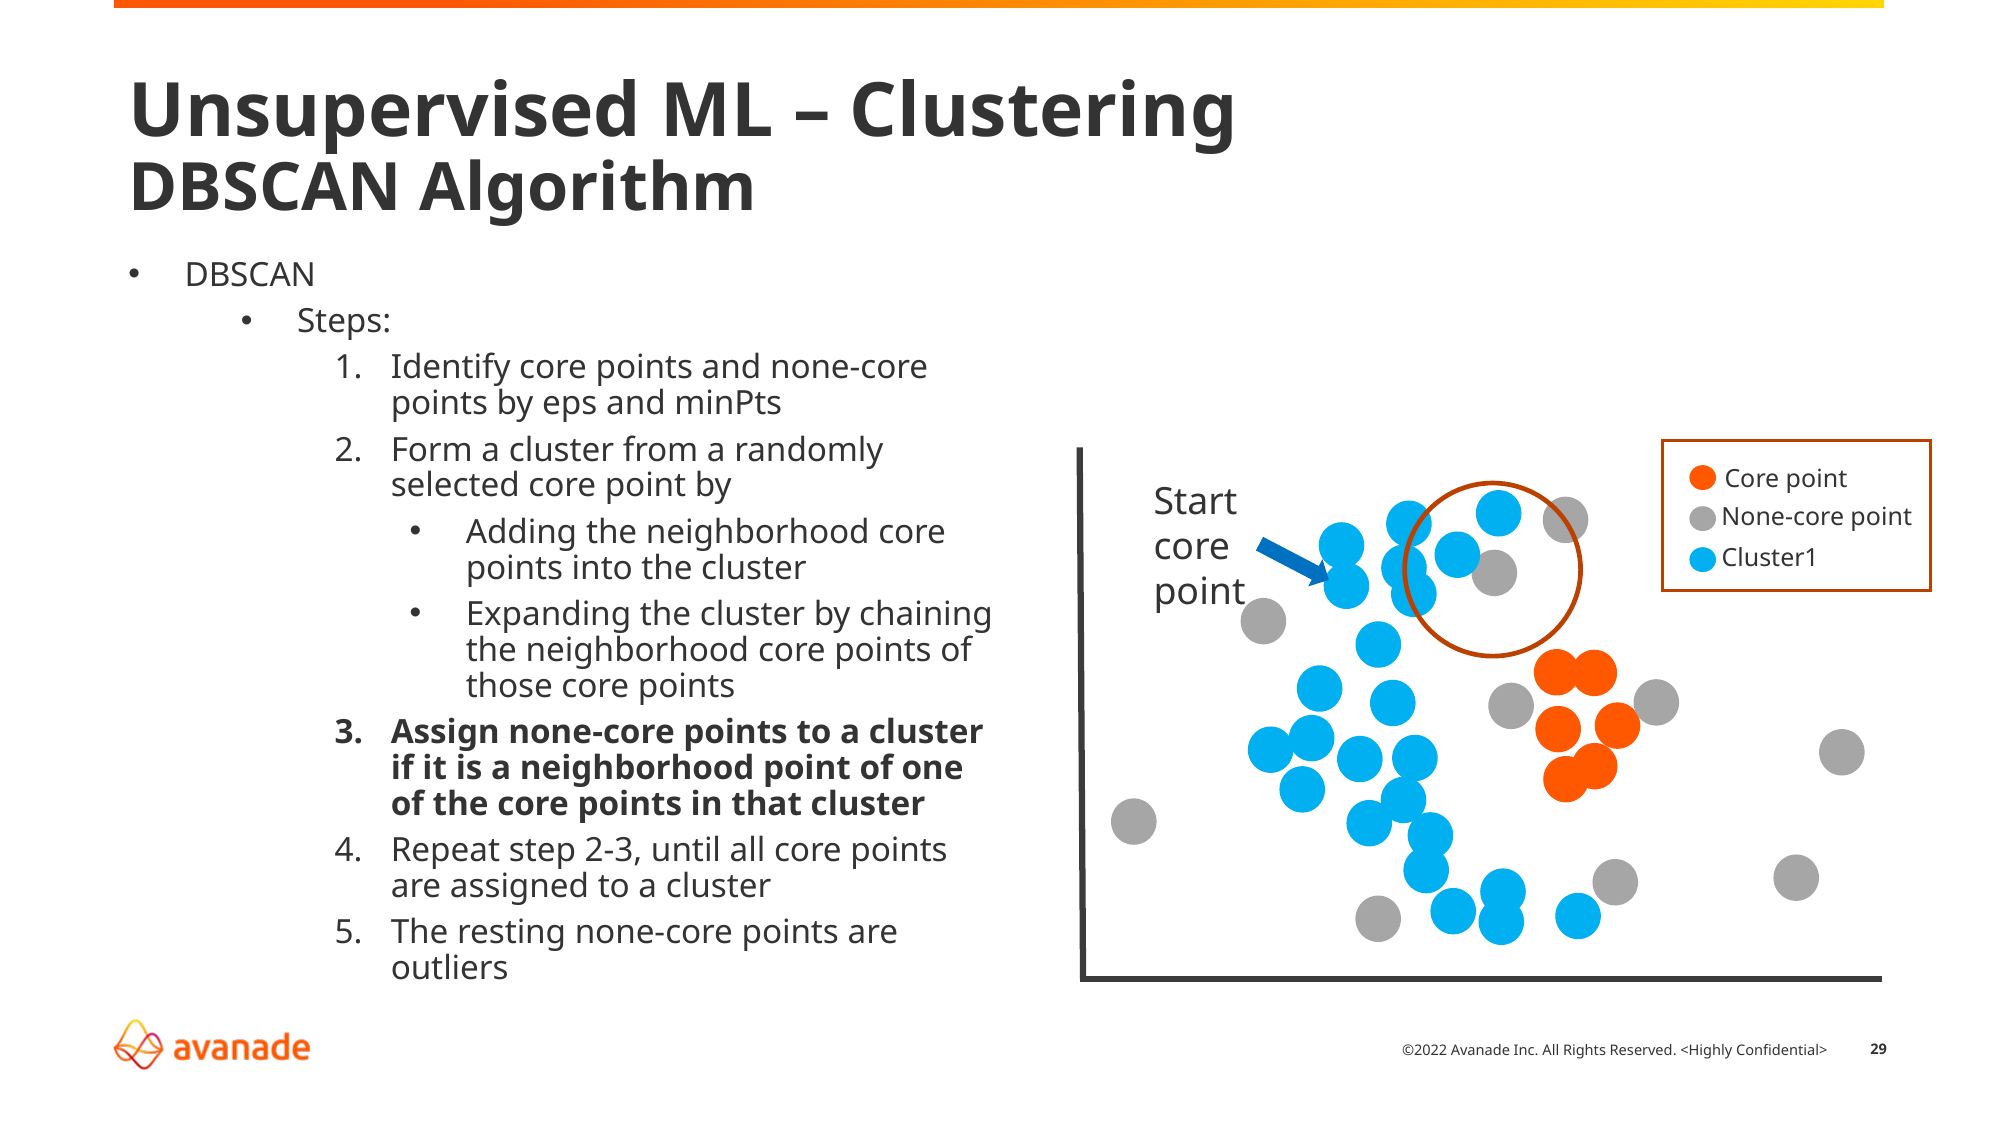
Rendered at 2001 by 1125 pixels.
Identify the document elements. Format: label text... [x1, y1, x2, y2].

list DBSCAN Steps: Identify core points and none-core points by eps and minPts Form a cluster from a randomly selected core point by Adding the neighborhood core points into the cluster Expanding the cluster by chaining the neighborhood core points of those core points Assign none-core points to a cluster if it is a neighborhood point of one of the core points in that cluster Repeat step 2-3, until all core points are assigned to a cluster The resting none-core points are outliers [113, 249, 1014, 980]
title Unsupervised ML – Clustering DBSCAN Algorithm [113, 64, 1883, 228]
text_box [1662, 440, 1931, 591]
picture [93, 999, 339, 1090]
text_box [1079, 447, 1883, 980]
